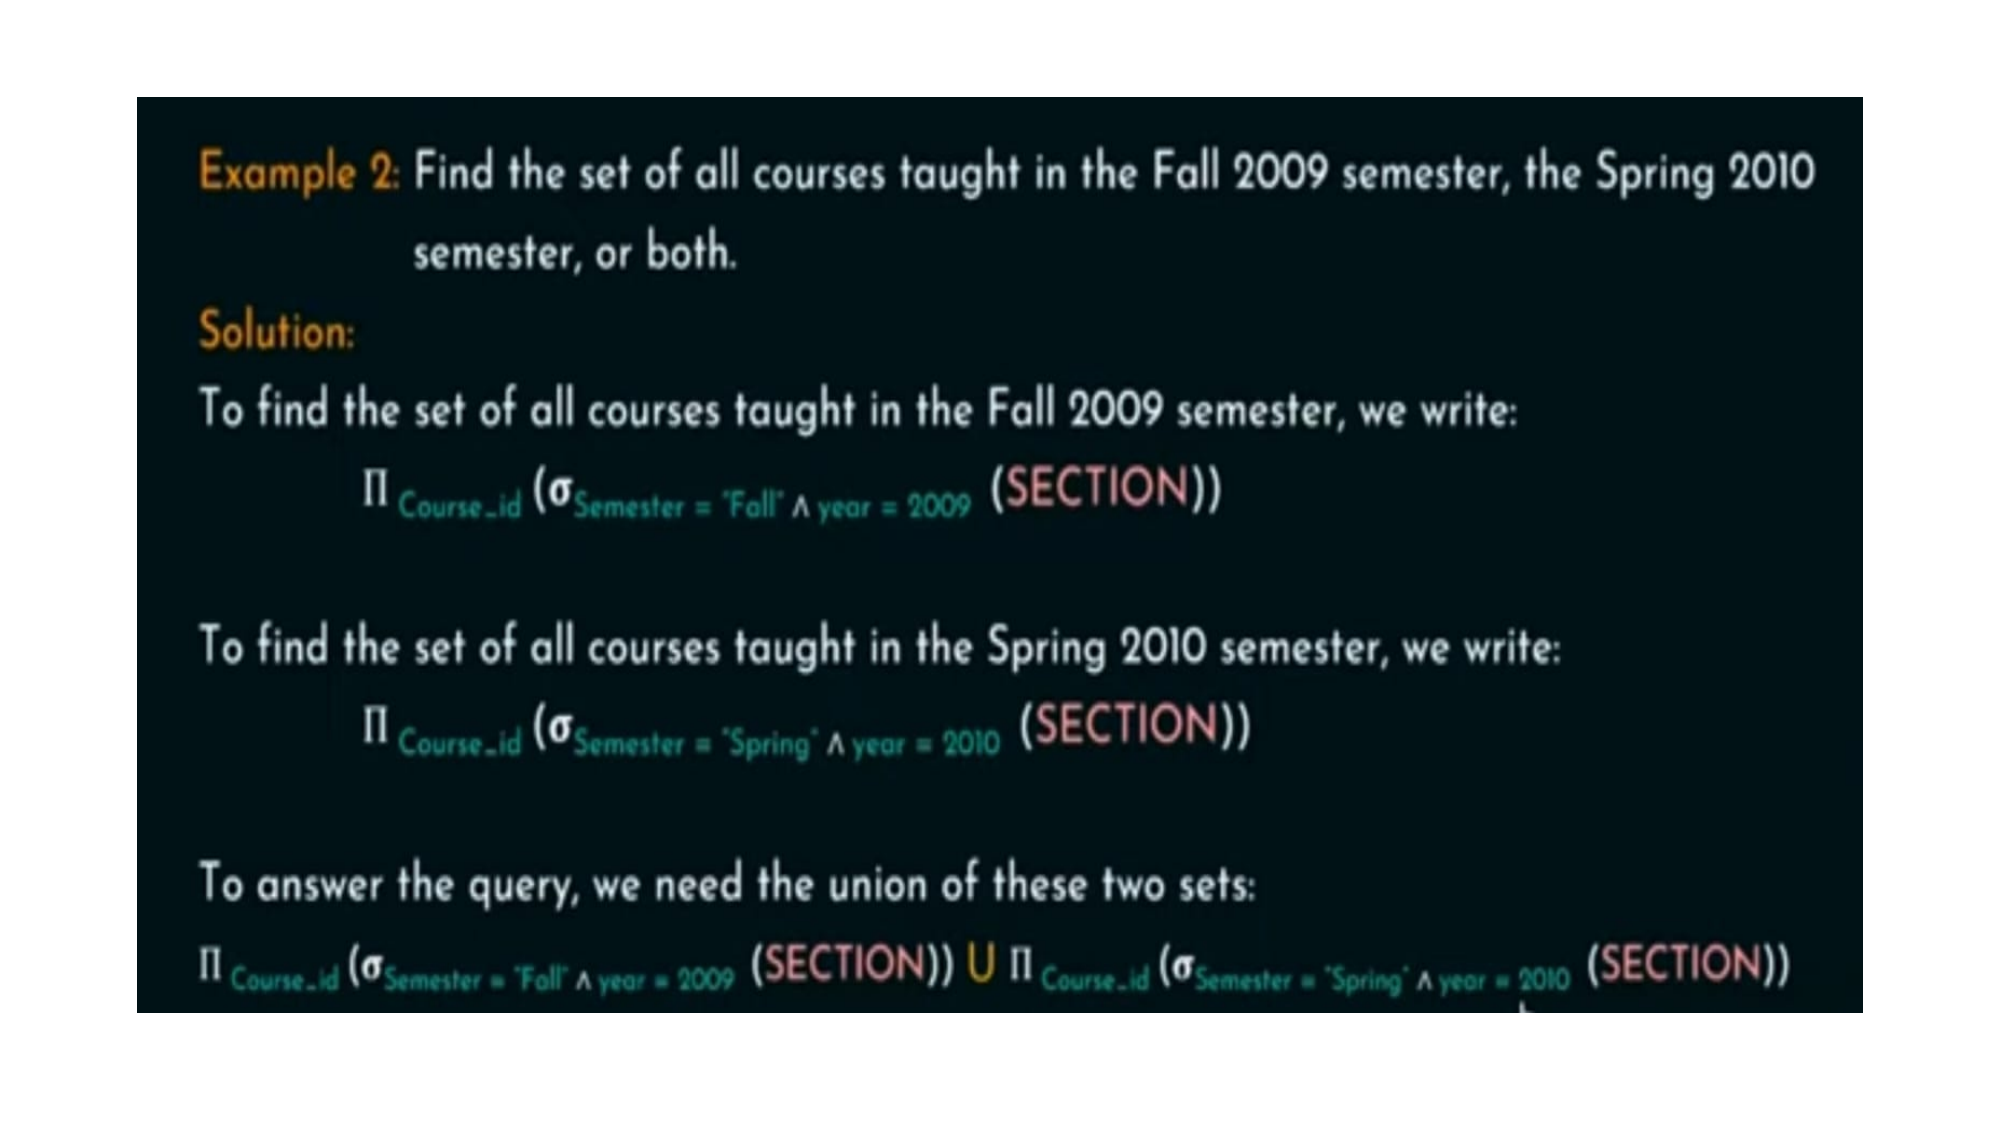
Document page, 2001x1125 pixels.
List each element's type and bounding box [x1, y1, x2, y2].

list [137, 97, 1863, 1013]
